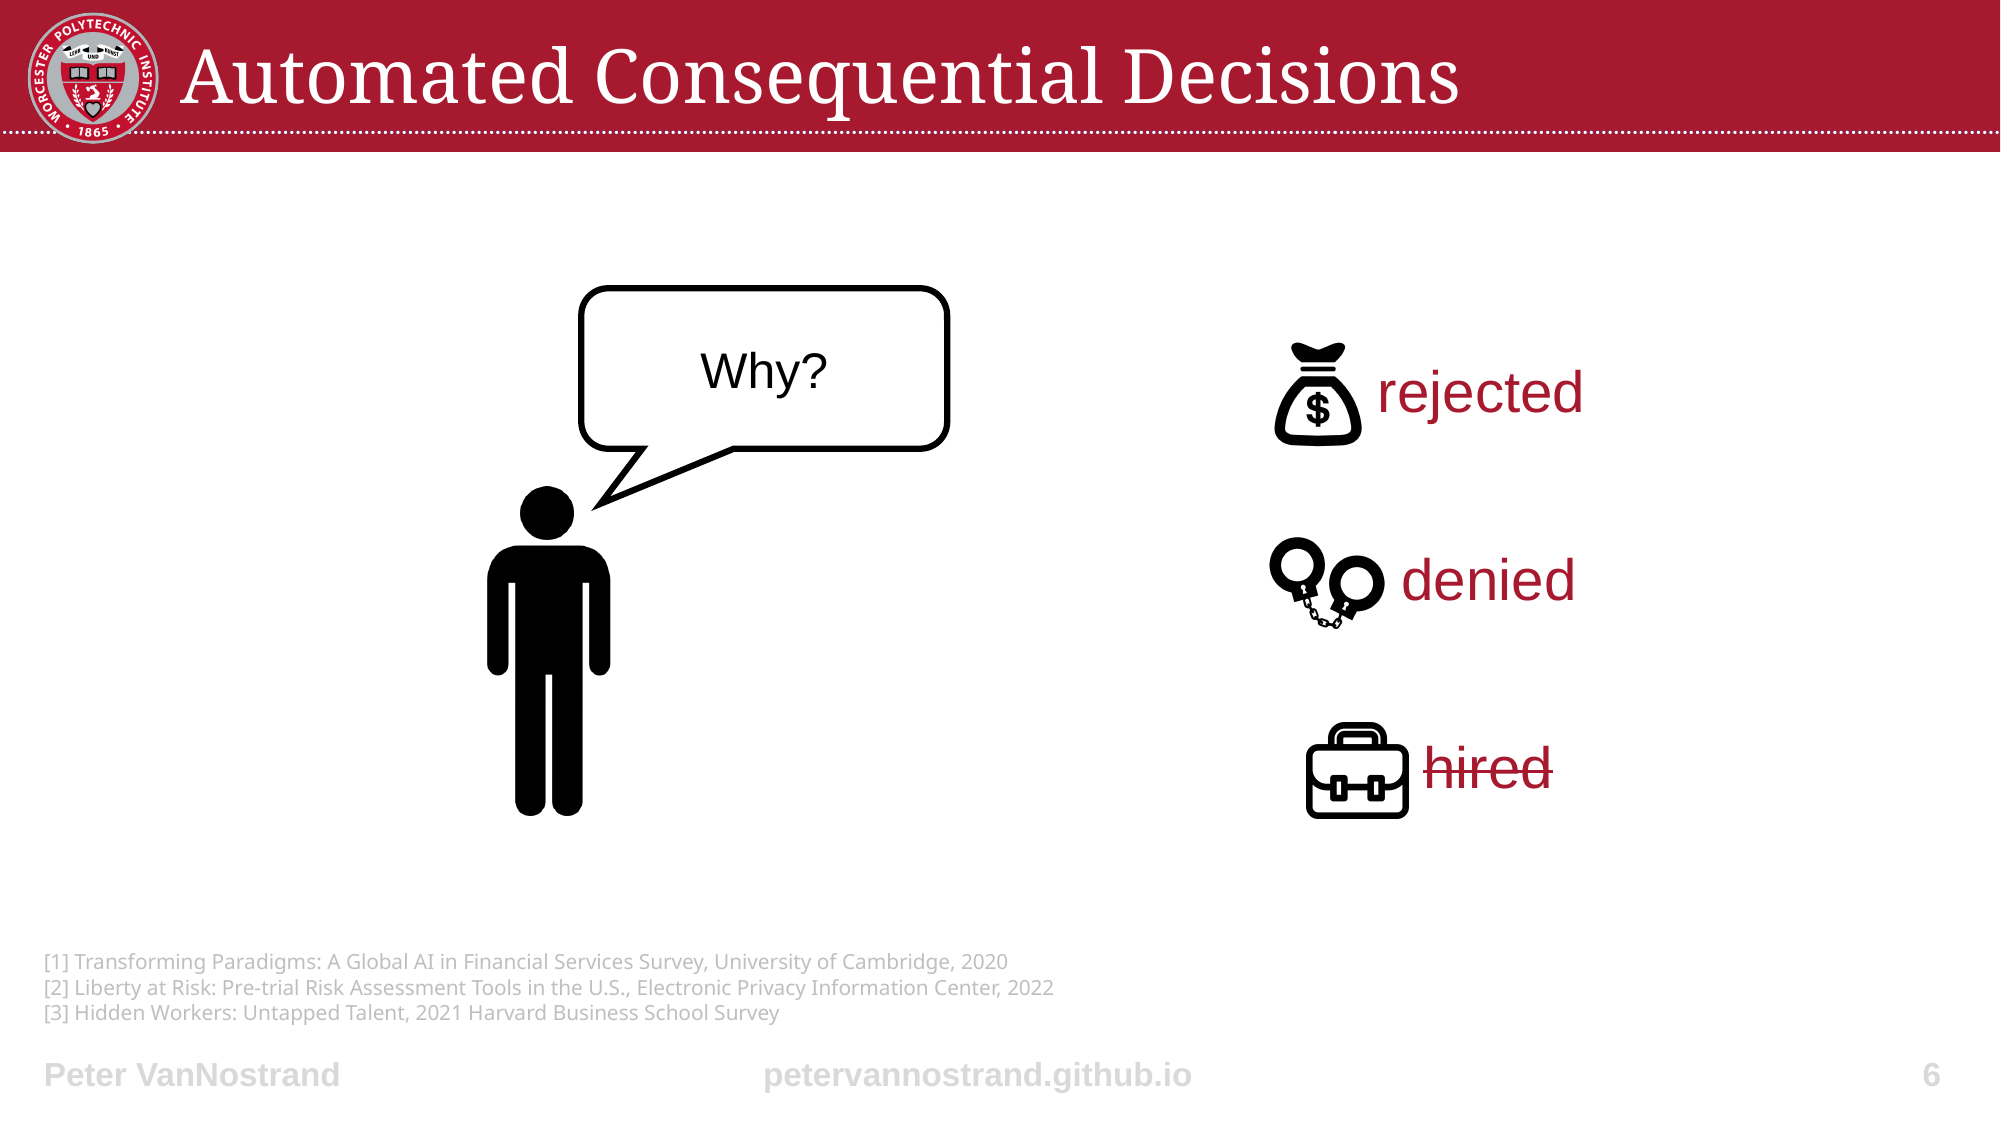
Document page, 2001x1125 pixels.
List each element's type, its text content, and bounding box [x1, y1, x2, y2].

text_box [1306, 722, 1614, 819]
text_box [601, 449, 927, 500]
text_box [1271, 342, 1649, 448]
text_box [1268, 534, 1651, 631]
title Automated Consequential Decisions [165, 29, 1957, 127]
picture [0, 0, 2001, 1125]
text_box Why? [581, 288, 948, 449]
footer 6 [1880, 1042, 1957, 1103]
text_box [1] Transforming Paradigms: A Global AI in Financial Services Survey, University of Cambridge, 2020 [2] Liberty at Risk: Pre-trial Risk Assessment Tools in the U.S., Electronic Privacy Information Center, 2022 [3] Hidden Workers: Untapped Talent, 2021 Harvard Business School Survey [43, 941, 1900, 1047]
